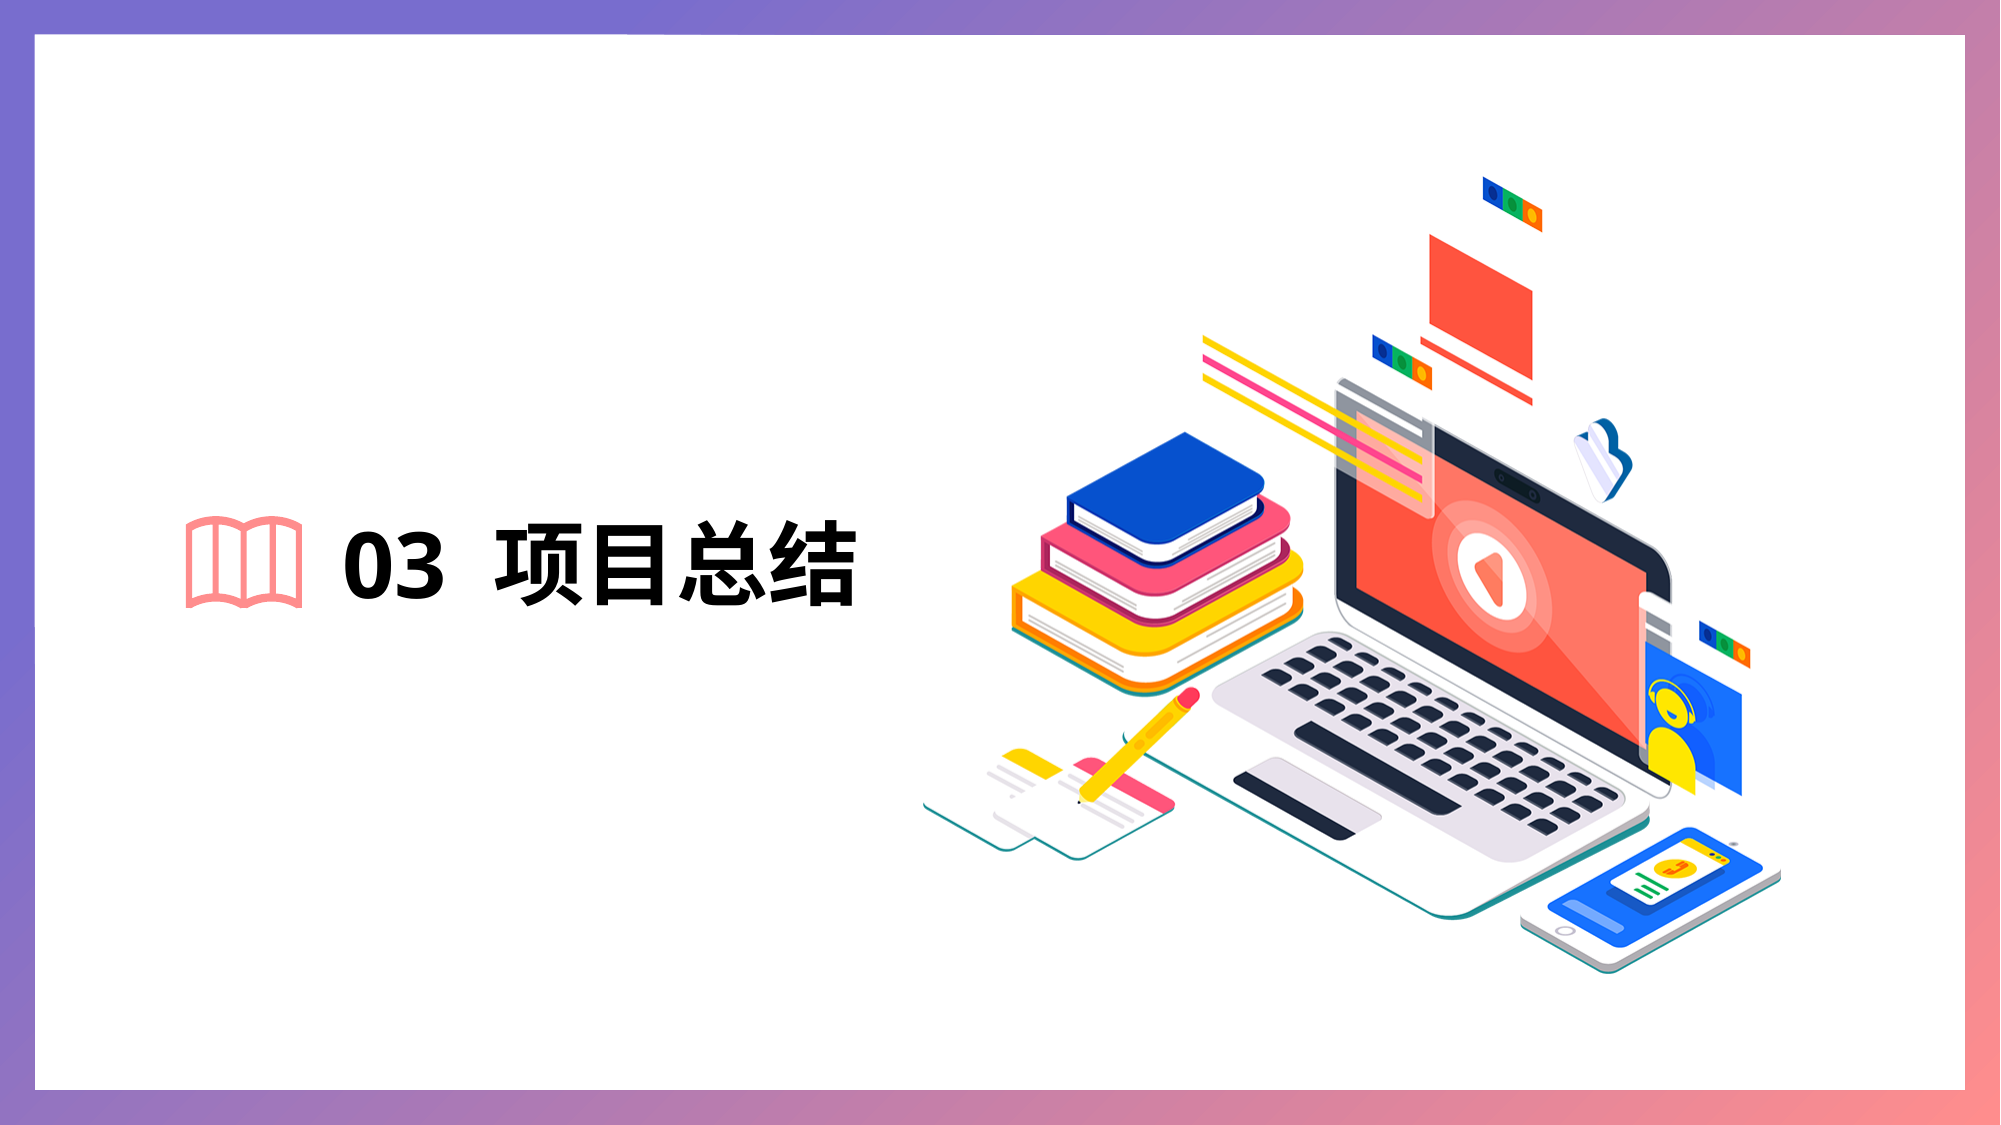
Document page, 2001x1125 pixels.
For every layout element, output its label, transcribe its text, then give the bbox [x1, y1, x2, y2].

text_box [0, 0, 2000, 1125]
text_box 03 项目总结 [320, 499, 882, 625]
picture [918, 119, 1804, 1006]
text_box [184, 515, 305, 610]
